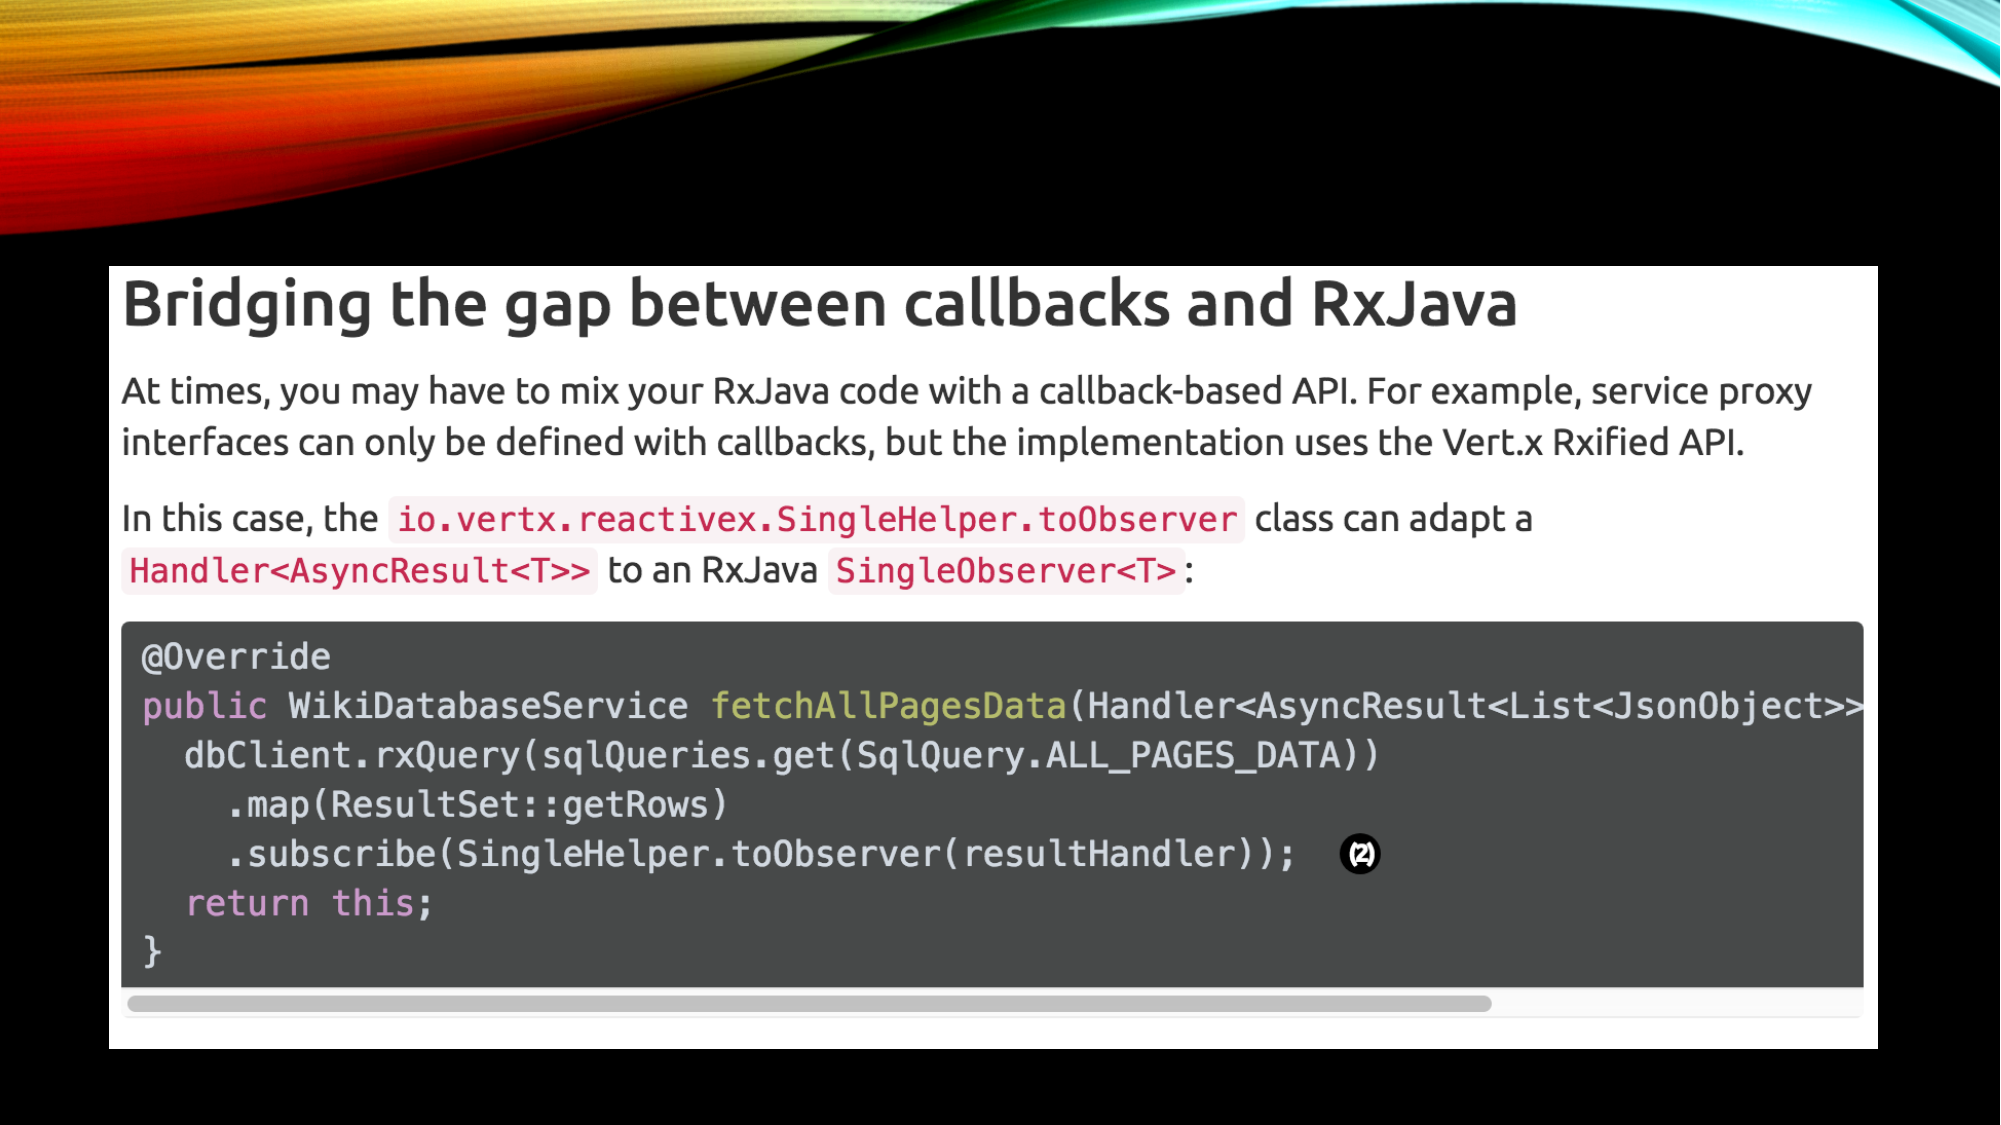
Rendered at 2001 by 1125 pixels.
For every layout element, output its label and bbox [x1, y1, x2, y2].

list [109, 265, 1878, 1049]
picture [0, 0, 2000, 237]
